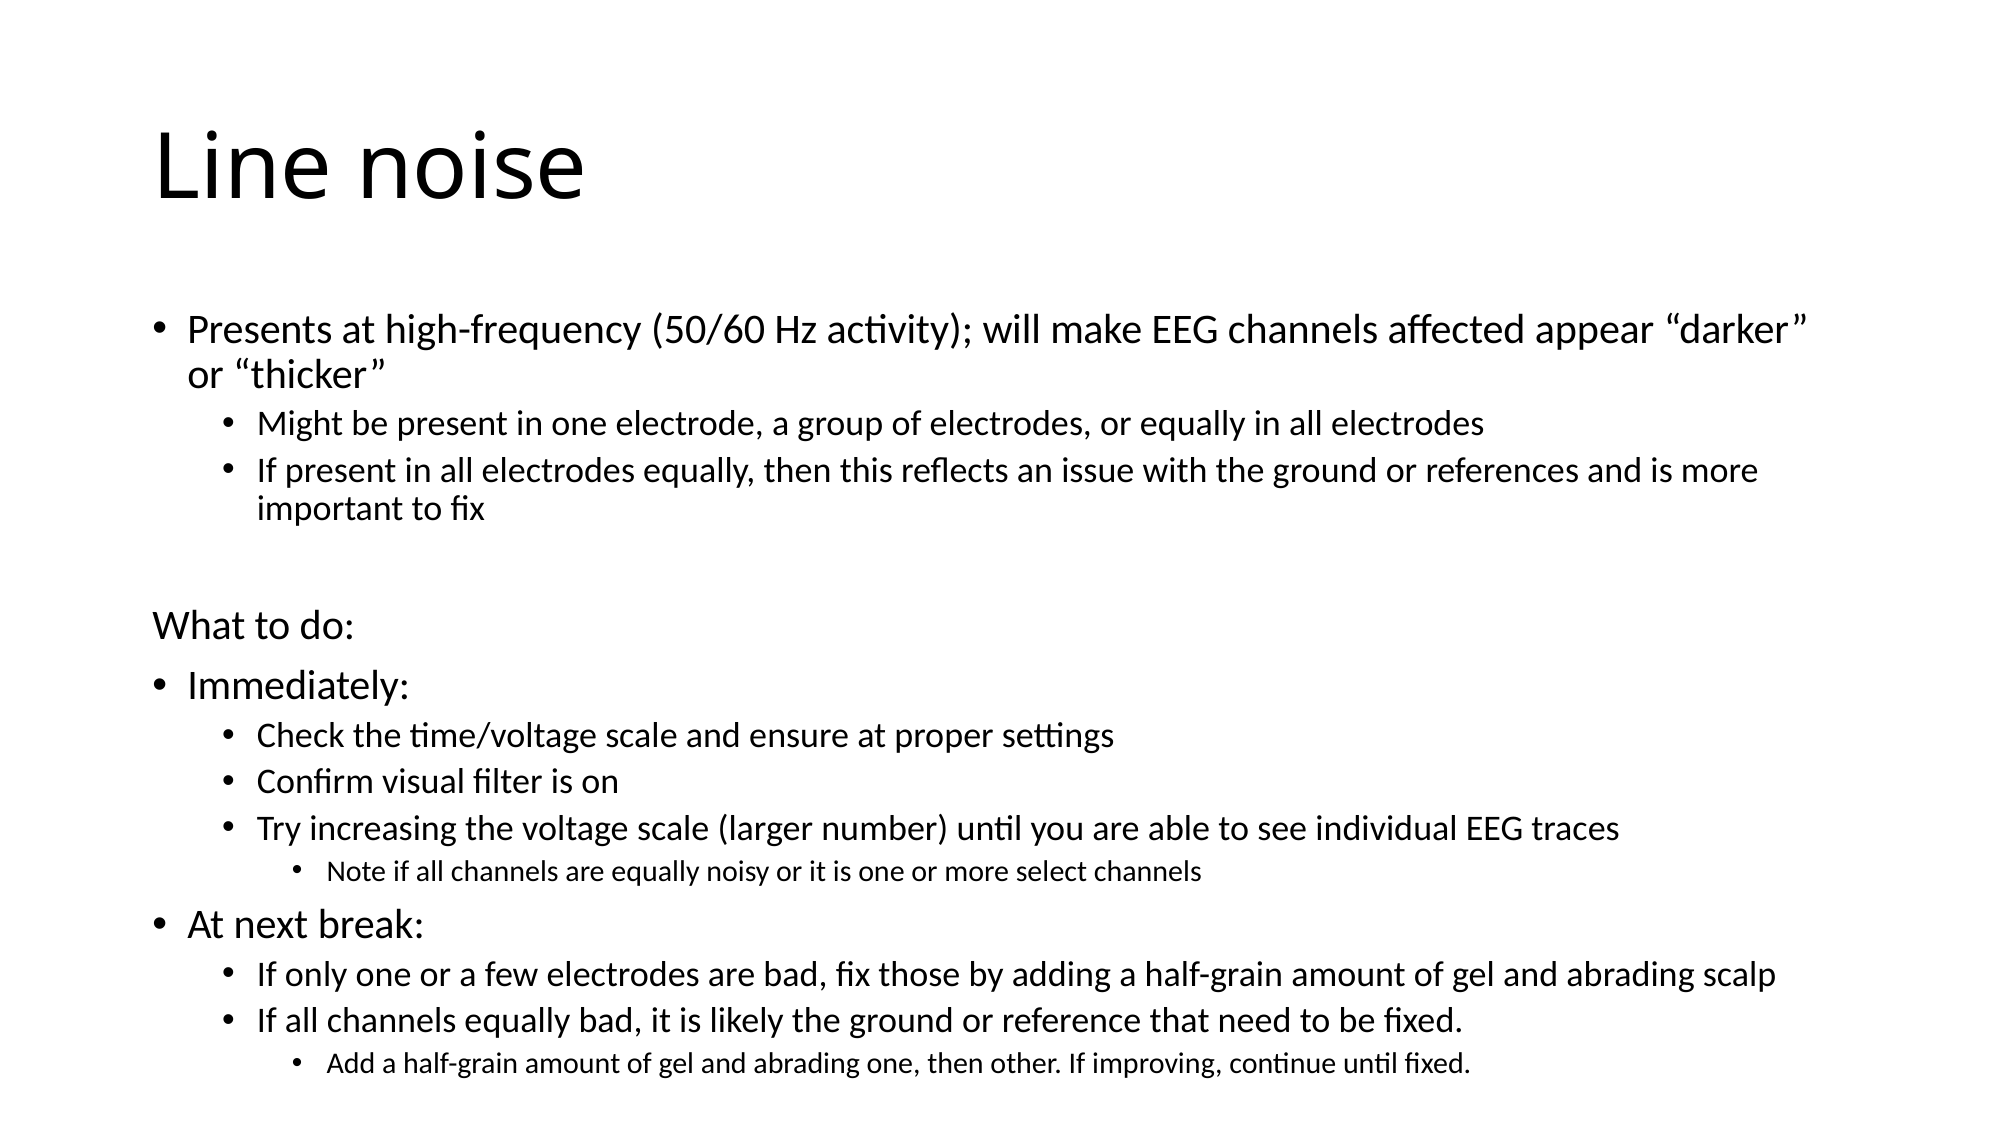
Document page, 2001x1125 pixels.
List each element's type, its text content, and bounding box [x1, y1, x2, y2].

list Presents at high-frequency (50/60 Hz activity); will make EEG channels affected appear “darker” or “thicker” Might be present in one electrode, a group of electrodes, or equally in all electrodes If present in all electrodes equally, then this reflects an issue with the ground or references and is more important to fix What to do: Immediately: Check the time/voltage scale and ensure at proper settings Confirm visual filter is on Try increasing the voltage scale (larger number) until you are able to see individual EEG traces Note if all channels are equally noisy or it is one or more select channels At next break: If only one or a few electrodes are bad, fix those by adding a half-grain amount of gel and abrading scalp If all channels equally bad, it is likely the ground or reference that need to be fixed. Add a half-grain amount of gel and abrading one, then other. If improving, continue until fixed. [137, 299, 1863, 1103]
title Line noise [137, 59, 1863, 278]
